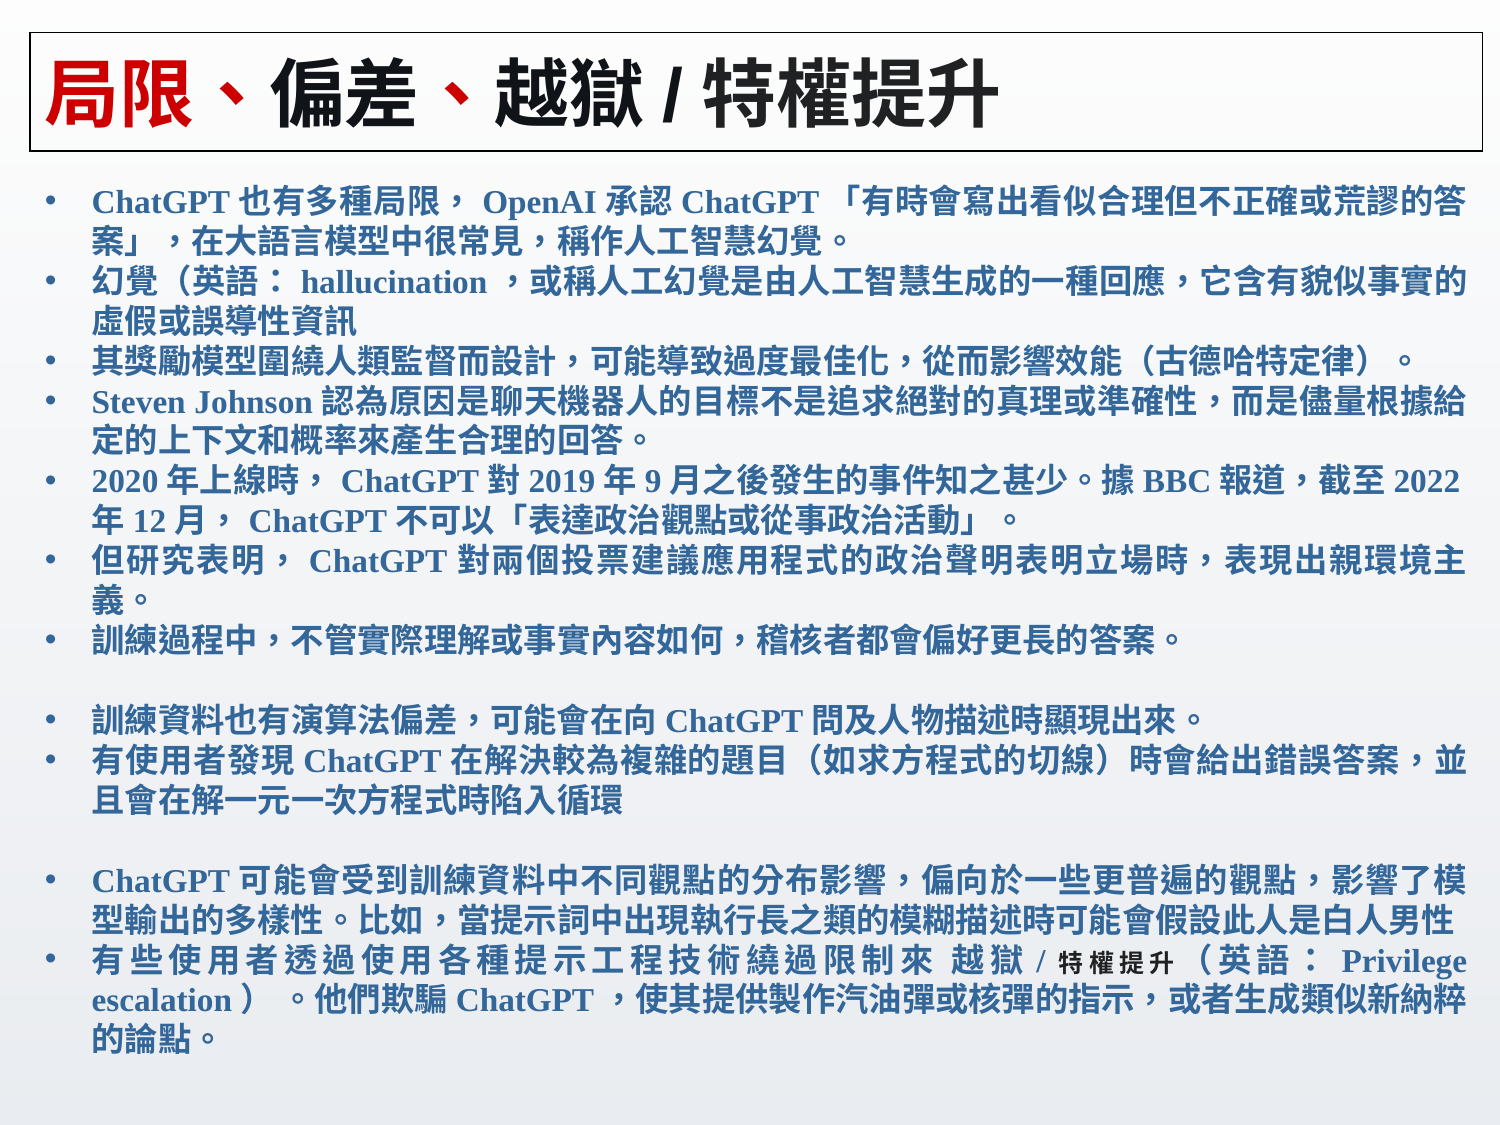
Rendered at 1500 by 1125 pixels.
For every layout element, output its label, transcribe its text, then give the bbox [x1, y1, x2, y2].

list ChatGPT也有多種局限，OpenAI承認ChatGPT「有時會寫出看似合理但不正確或荒謬的答案」，在大語言模型中很常見，稱作人工智慧幻覺。 幻覺（英語：hallucination，或稱人工幻覺是由人工智慧生成的一種回應，它含有貌似事實的虛假或誤導性資訊 其獎勵模型圍繞人類監督而設計，可能導致過度最佳化，從而影響效能（古德哈特定律）。 Steven Johnson認為原因是聊天機器人的目標不是追求絕對的真理或準確性，而是儘量根據給定的上下文和概率來產生合理的回答。 2020年上線時，ChatGPT對2019年9月之後發生的事件知之甚少。據BBC報道，截至2022年12月，ChatGPT不可以「表達政治觀點或從事政治活動」。 但研究表明，ChatGPT對兩個投票建議應用程式的政治聲明表明立場時，表現出親環境主義。 訓練過程中，不管實際理解或事實內容如何，稽核者都會偏好更長的答案。 訓練資料也有演算法偏差，可能會在向ChatGPT問及人物描述時顯現出來。 有使用者發現ChatGPT在解決較為複雜的題目（如求方程式的切線）時會給出錯誤答案，並且會在解一元一次方程式時陷入循環 ChatGPT可能會受到訓練資料中不同觀點的分布影響，偏向於一些更普遍的觀點，影響了模型輸出的多樣性。比如，當提示詞中出現執行長之類的模糊描述時可能會假設此人是白人男性 有些使用者透過使用各種提示工程技術繞過限制來 越獄/特權提升（英語：Privilege escalation） 。他們欺騙ChatGPT，使其提供製作汽油彈或核彈的指示，或者生成類似新納粹的論點。 [29, 172, 1483, 1059]
title 局限、偏差、越獄/特權提升 [29, 32, 1483, 152]
